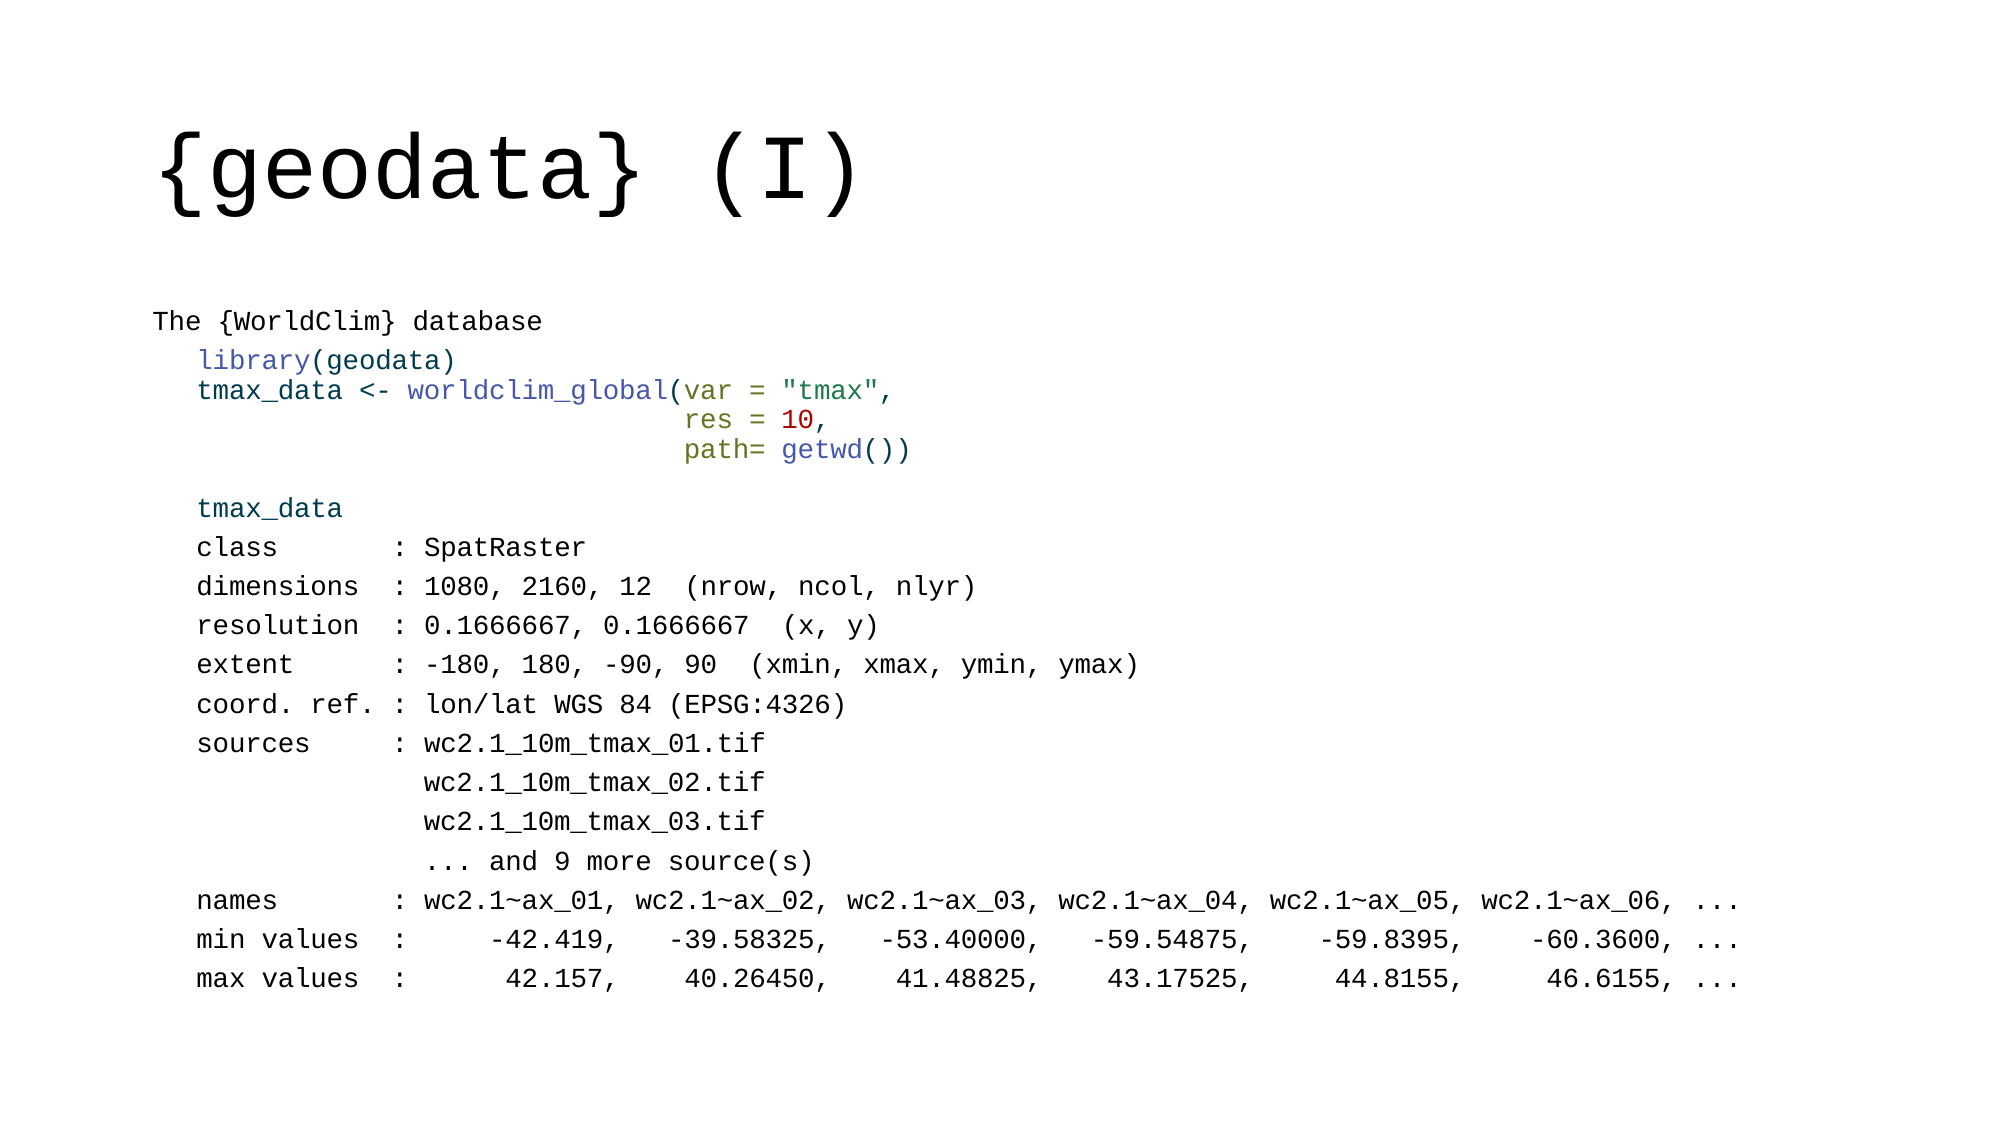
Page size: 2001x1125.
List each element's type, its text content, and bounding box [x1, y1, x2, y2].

title {geodata} (I) [137, 59, 1863, 278]
list The {WorldClim} database library(geodata) tmax_data <- worldclim_global(var = "tmax", res = 10, path= getwd()) tmax_data class : SpatRaster dimensions : 1080, 2160, 12 (nrow, ncol, nlyr) resolution : 0.1666667, 0.1666667 (x, y) extent : -180, 180, -90, 90 (xmin, xmax, ymin, ymax) coord. ref. : lon/lat WGS 84 (EPSG:4326) sources : wc2.1_10m_tmax_01.tif wc2.1_10m_tmax_02.tif wc2.1_10m_tmax_03.tif ... and 9 more source(s) names : wc2.1~ax_01, wc2.1~ax_02, wc2.1~ax_03, wc2.1~ax_04, wc2.1~ax_05, wc2.1~ax_06, ... min values : -42.419, -39.58325, -53.40000, -59.54875, -59.8395, -60.3600, ... max values : 42.157, 40.26450, 41.48825, 43.17525, 44.8155, 46.6155, ... [137, 299, 1863, 1014]
